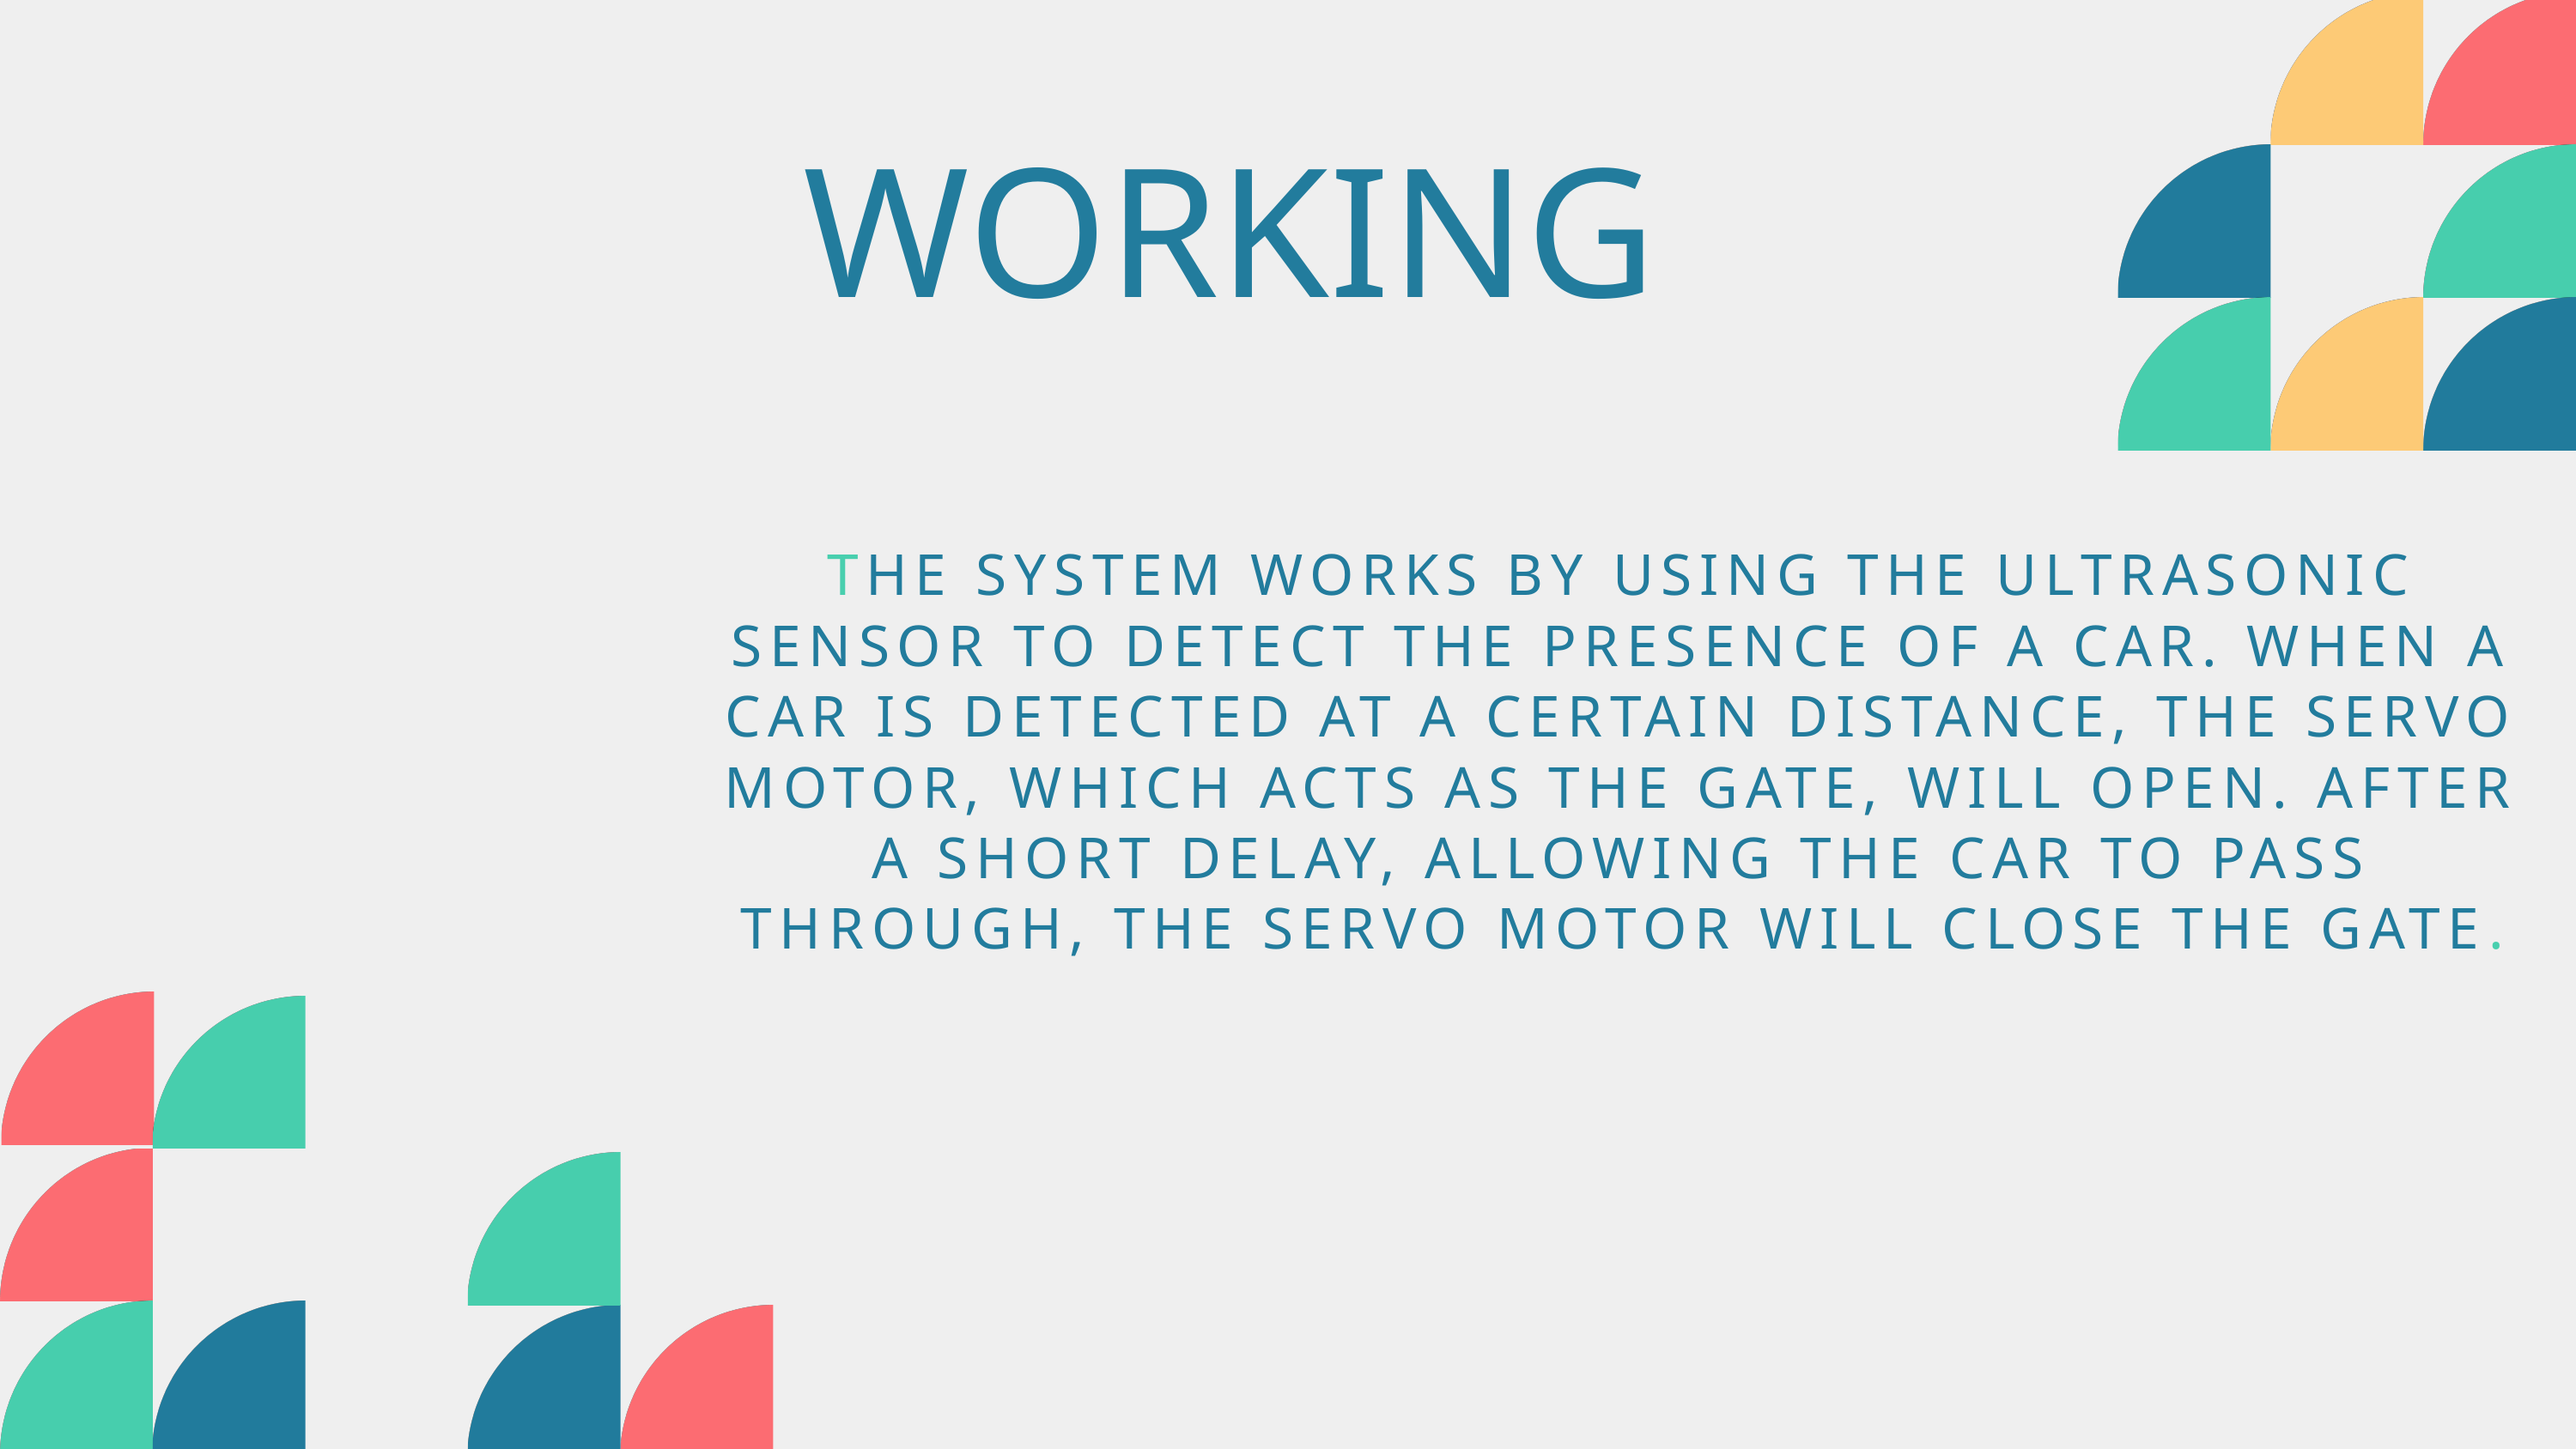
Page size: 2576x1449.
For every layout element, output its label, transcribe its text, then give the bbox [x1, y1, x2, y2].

text_box [2423, 144, 2576, 297]
text_box THE SYSTEM WORKS BY USING THE ULTRASONIC SENSOR TO DETECT THE PRESENCE OF A CAR. WHEN A CAR IS DETECTED AT A CERTAIN DISTANCE, THE SERVO MOTOR, WHICH ACTS AS THE GATE, WILL OPEN. AFTER A SHORT DELAY, ALLOWING THE CAR TO PASS THROUGH, THE SERVO MOTOR WILL CLOSE THE GATE. [696, 536, 2549, 961]
text_box [2117, 144, 2271, 297]
text_box [467, 1306, 620, 1449]
text_box [620, 1305, 774, 1449]
text_box [2270, 0, 2424, 145]
text_box [2271, 297, 2424, 451]
text_box [152, 996, 306, 1149]
text_box [0, 1300, 152, 1449]
text_box [0, 1149, 153, 1300]
text_box [2424, 0, 2576, 144]
text_box [2117, 297, 2271, 451]
text_box [1, 991, 155, 1145]
text_box [2424, 297, 2576, 451]
text_box WORKING [505, 154, 2002, 334]
text_box [467, 1152, 621, 1306]
text_box [152, 1300, 306, 1449]
